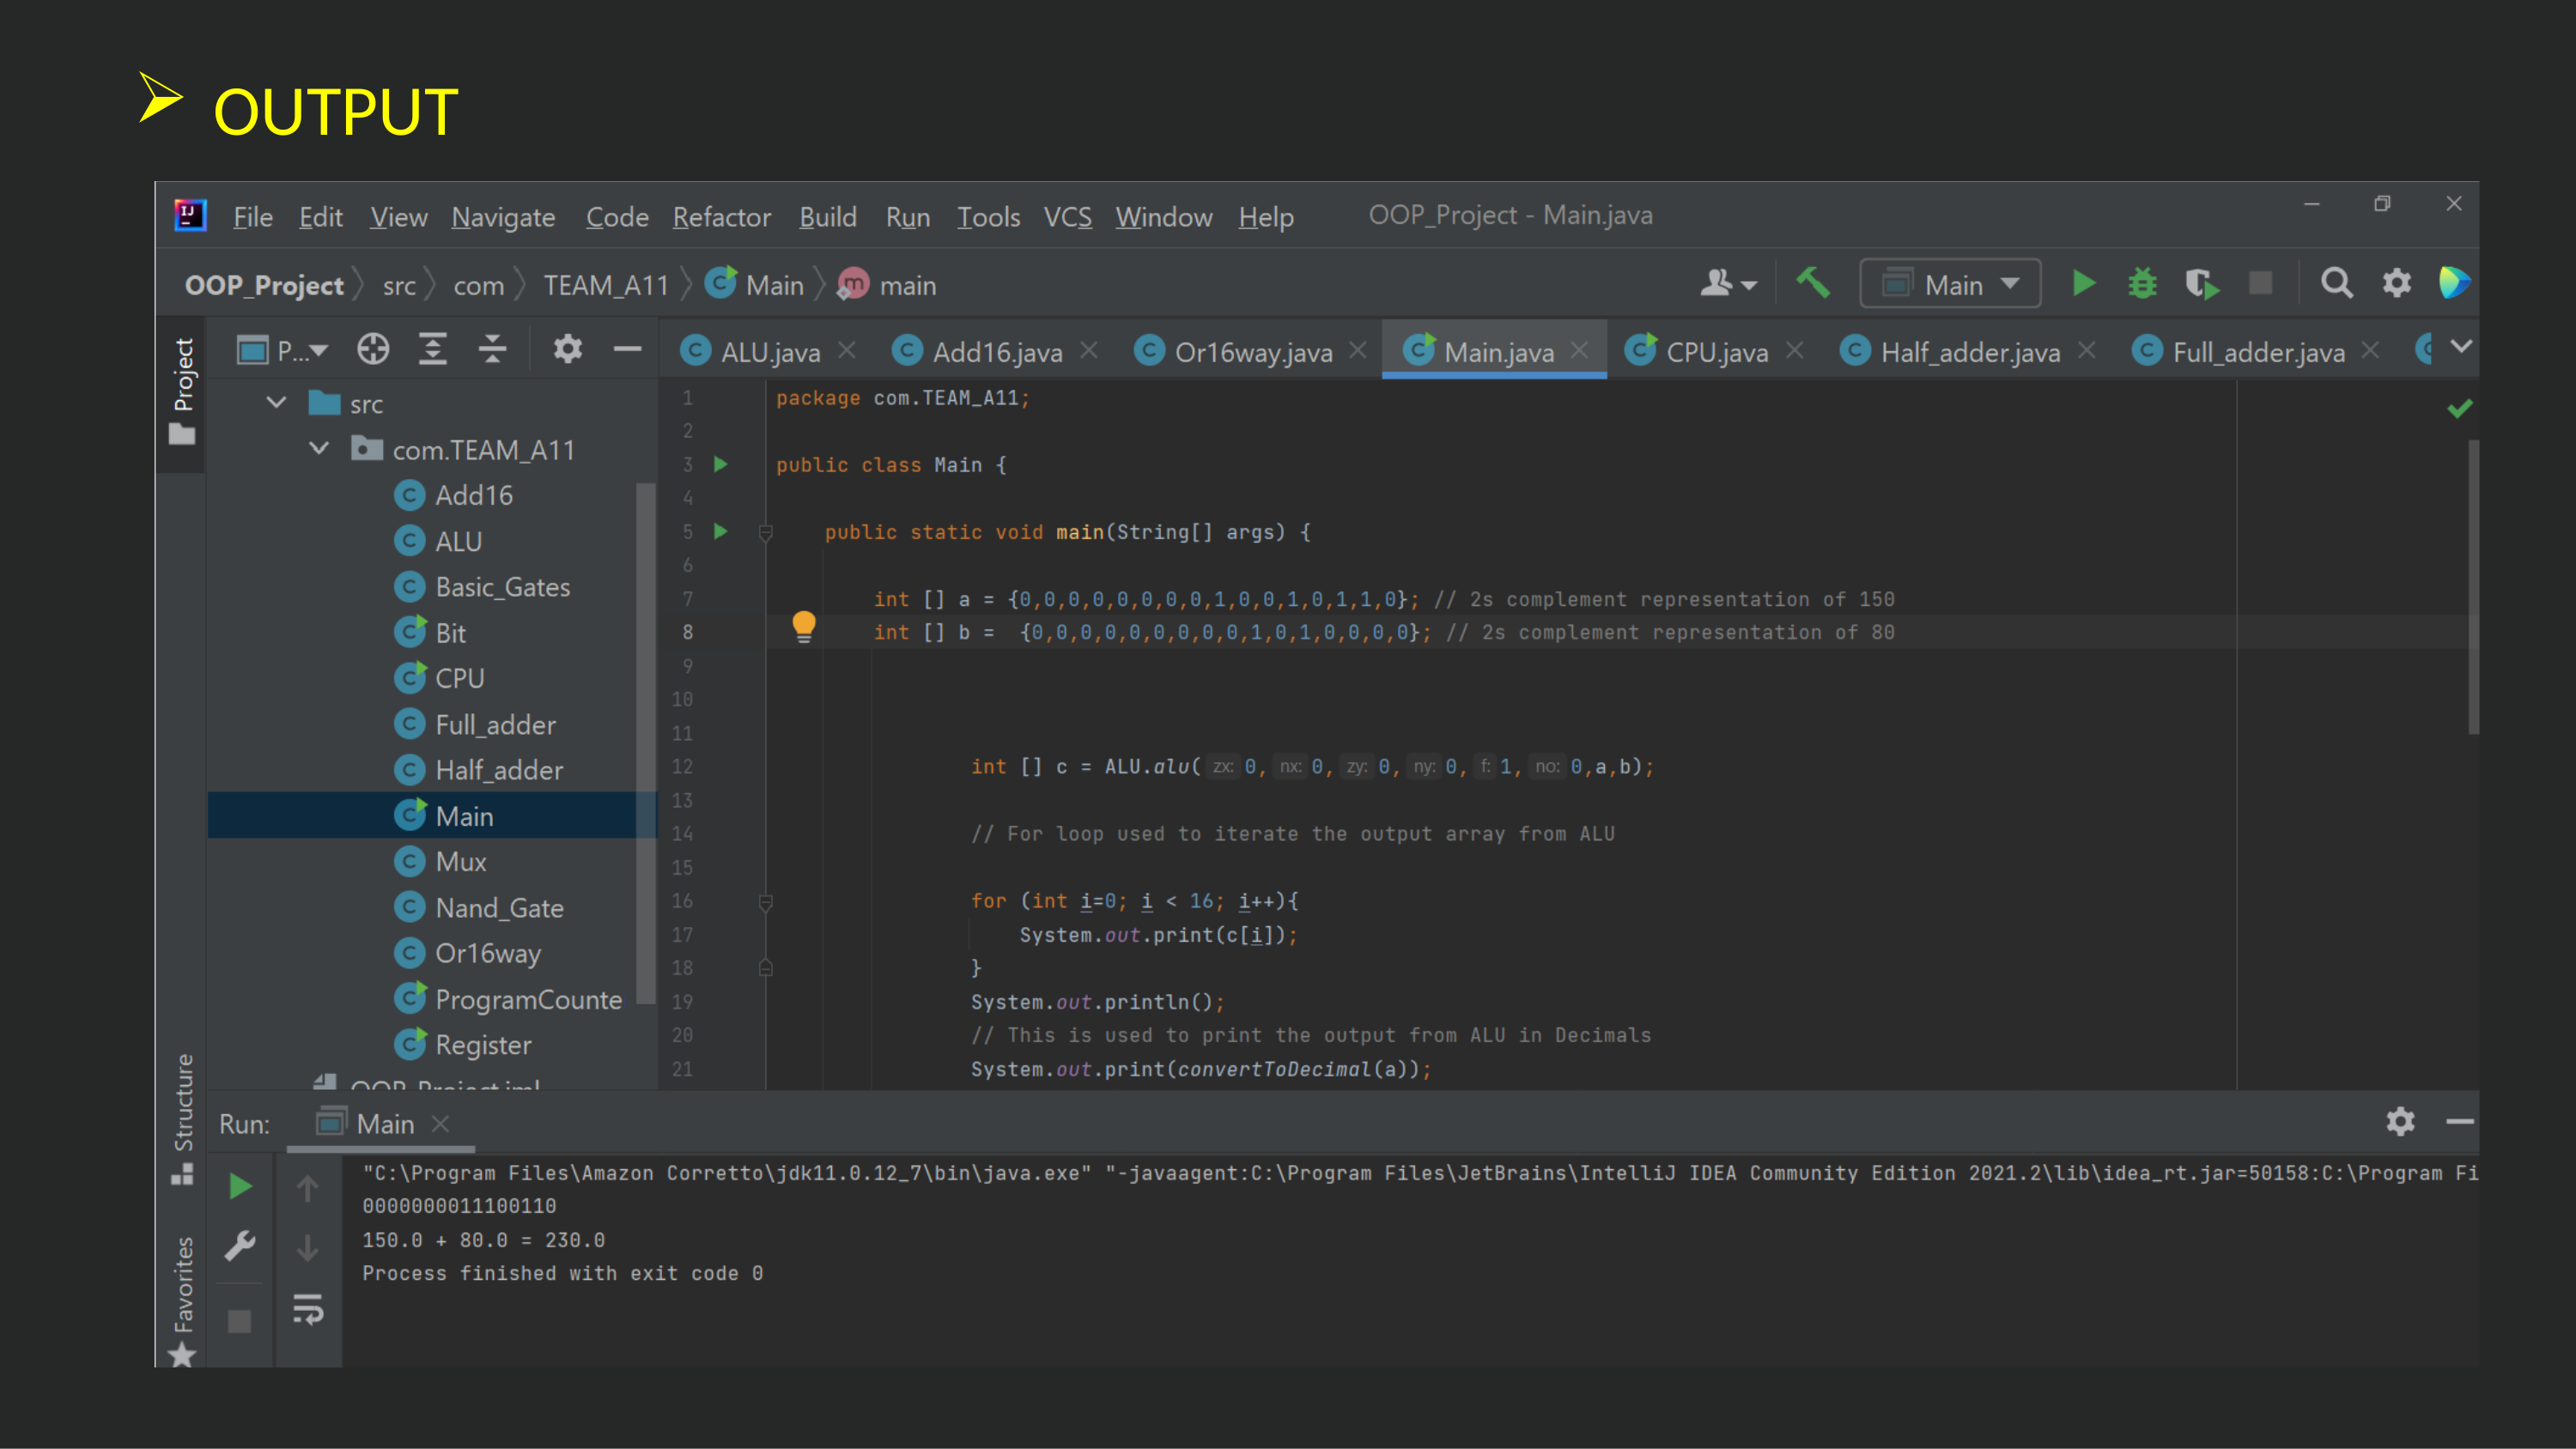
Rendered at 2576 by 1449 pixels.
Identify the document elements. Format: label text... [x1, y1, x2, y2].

picture [154, 180, 2480, 1367]
text_box OUTPUT [120, 57, 636, 156]
